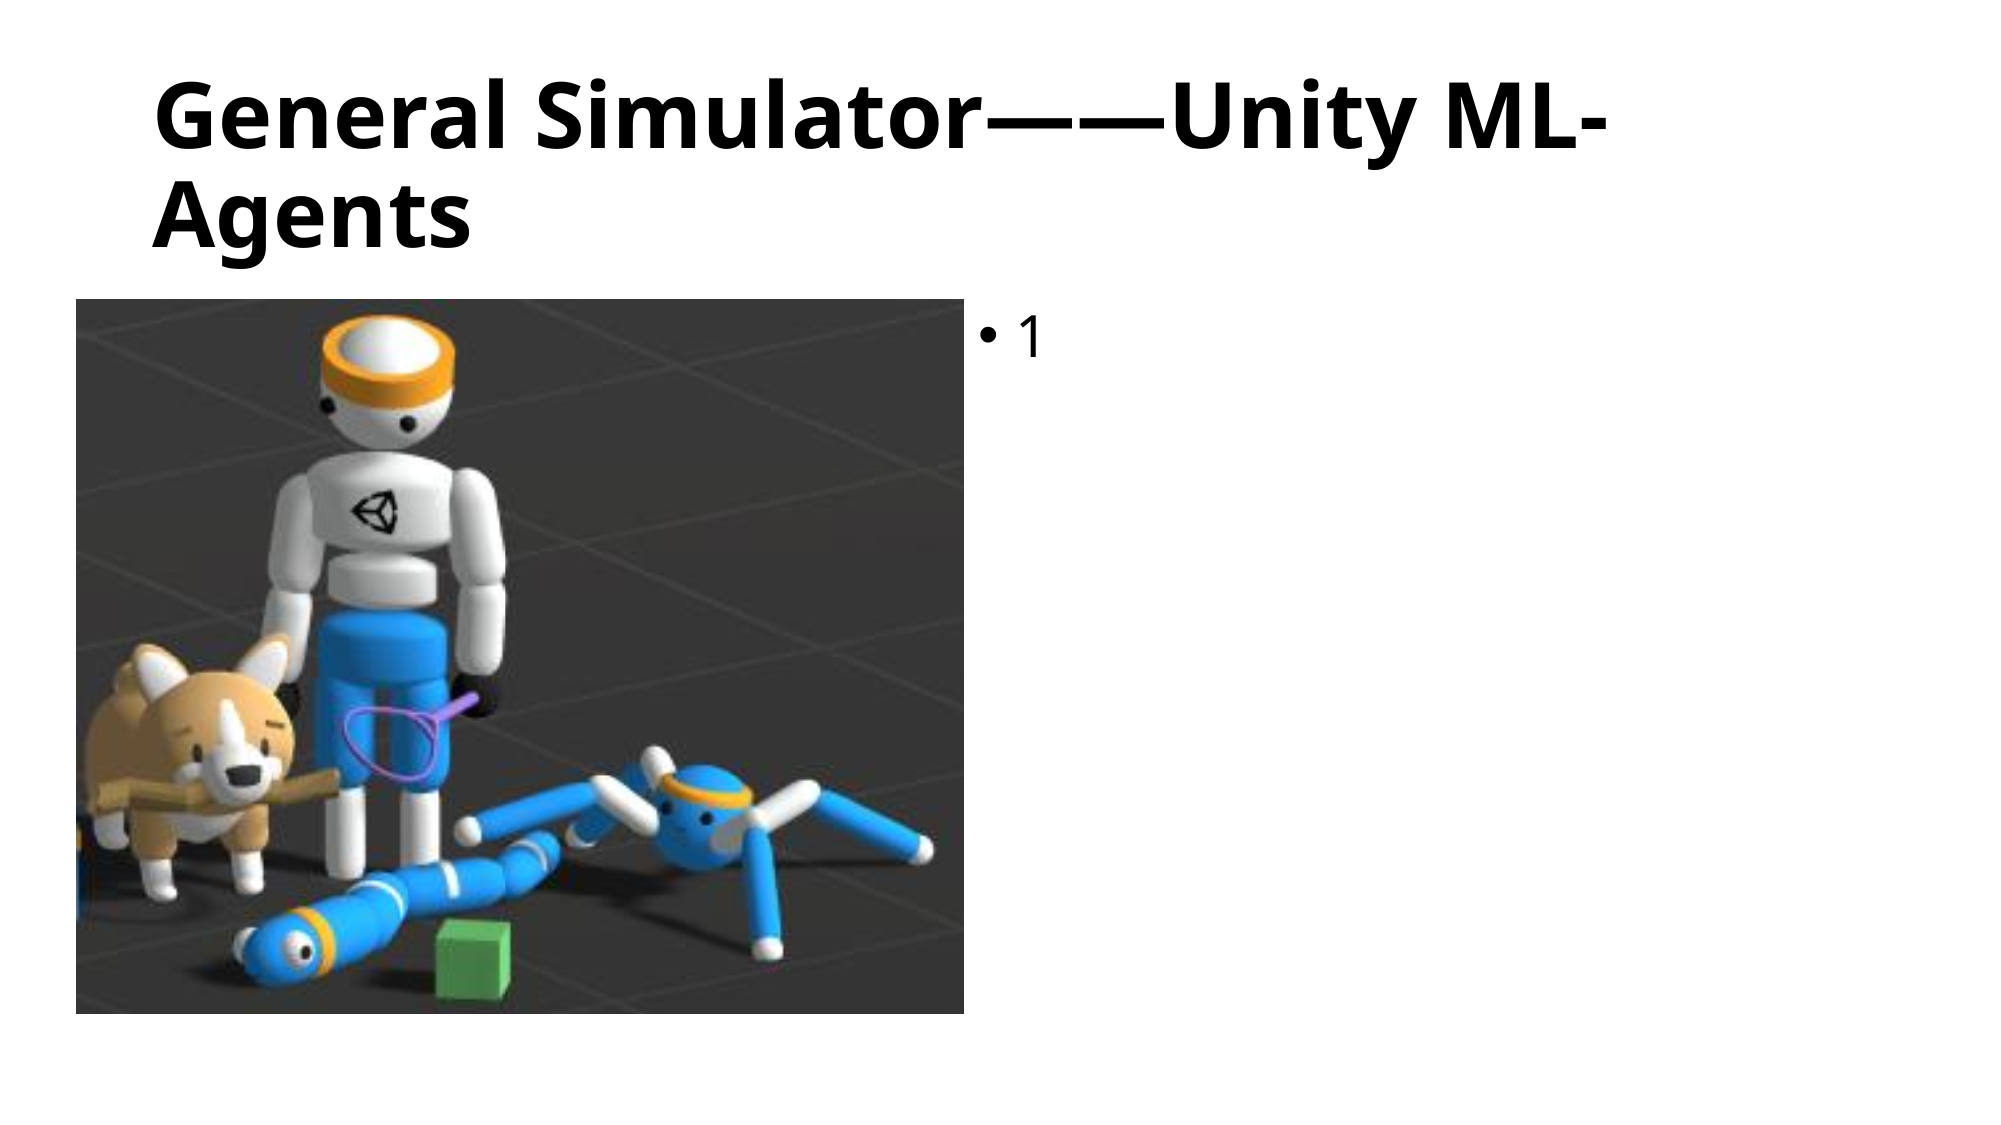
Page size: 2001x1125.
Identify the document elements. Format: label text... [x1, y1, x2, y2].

picture [75, 299, 964, 1014]
title General Simulator——Unity ML-Agents [137, 59, 1863, 278]
list 1 [964, 299, 1863, 1014]
